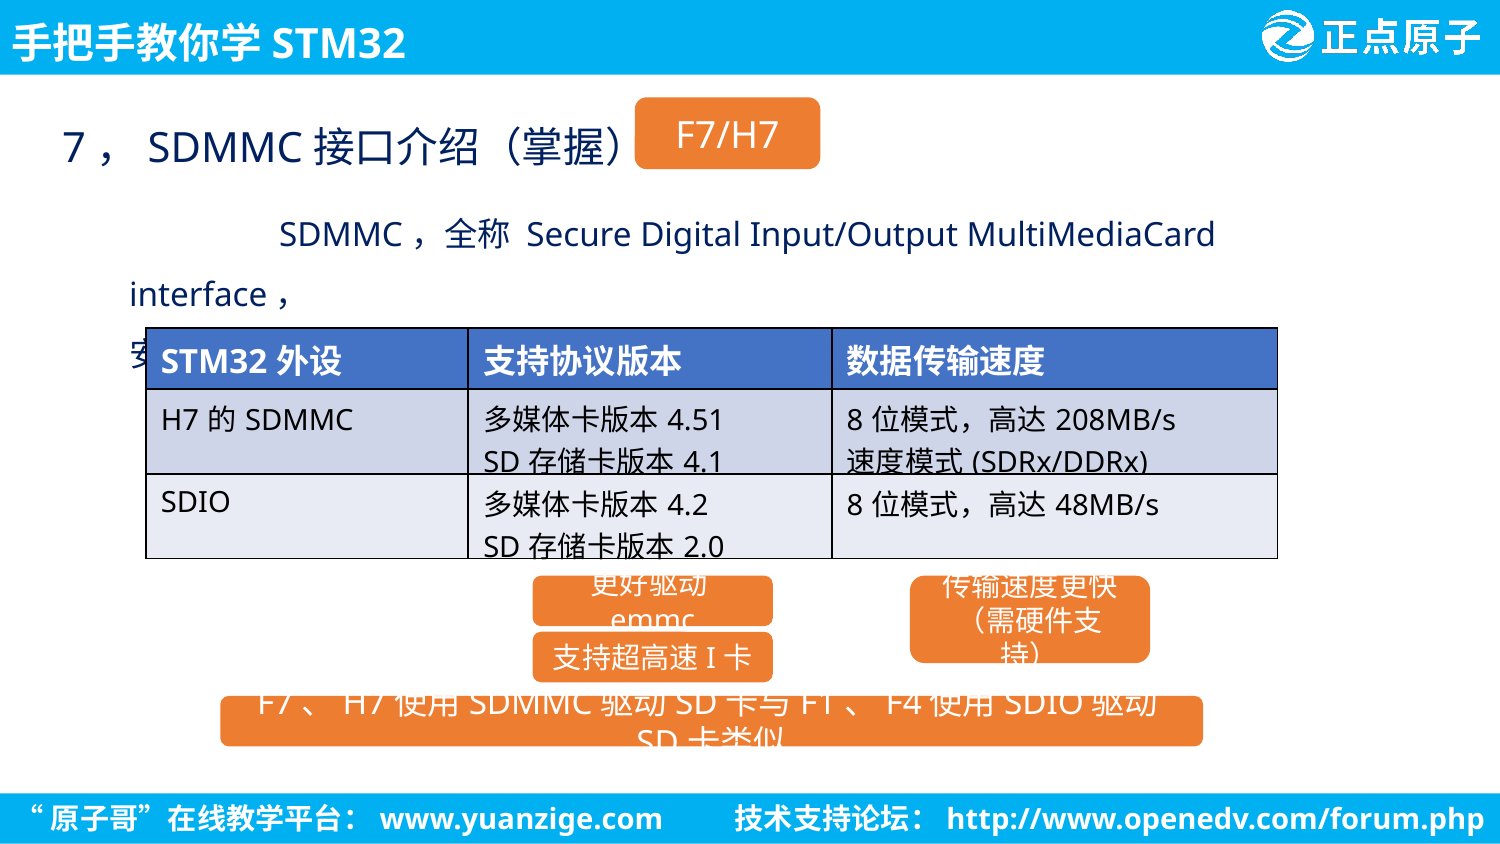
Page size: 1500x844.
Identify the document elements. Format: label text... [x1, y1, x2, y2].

table_header 数据传输速度 [833, 329, 1277, 388]
picture [1368, 19, 1396, 42]
text_box 传输速度更快 （需硬件支持） [908, 574, 1152, 665]
text_box 更好驱动emmc [531, 574, 774, 628]
text_box F7/H7 [633, 96, 822, 171]
table_header 支持协议版本 [469, 329, 831, 388]
table_cell H7的SDMMC [147, 390, 467, 473]
text_box 技术支持论坛：http://www.openedv.com/forum.php [560, 793, 1500, 843]
picture [1391, 46, 1397, 53]
text_box F7、H7使用SDMMC驱动SD卡与F1、F4使用SDIO驱动SD卡类似 [219, 694, 1205, 748]
picture [1323, 21, 1357, 53]
picture [1405, 21, 1438, 54]
picture [1276, 45, 1301, 53]
table_cell 多媒体卡版本4.2 SD存储卡版本2.0 [469, 475, 831, 558]
picture [1273, 11, 1314, 45]
table_cell 8位模式，高达208MB/s 速度模式(SDRx/DDRx) [833, 390, 1277, 473]
text_box [0, 0, 1500, 76]
table_cell 多媒体卡版本4.51 SD存储卡版本4.1 [469, 390, 831, 473]
text_box SDMMC，全称 Secure Digital Input/Output MultiMediaCard interface， 安全数字输入输出多媒体卡接口。 [121, 189, 1379, 377]
table_header STM32外设 [147, 329, 467, 388]
picture [1431, 45, 1438, 51]
text_box “原子哥”在线教学平台：www.yuanzige.com [0, 793, 560, 843]
picture [1263, 27, 1301, 61]
text_box 手把手教你学STM32 [0, 0, 967, 75]
table_cell SDIO [147, 475, 467, 558]
picture [1412, 45, 1418, 52]
text_box 支持超高速I卡 [531, 630, 774, 684]
text_box 7，SDMMC接口介绍（掌握） [54, 92, 953, 175]
table_cell 8位模式，高达48MB/s [833, 475, 1277, 558]
picture [1446, 21, 1479, 54]
